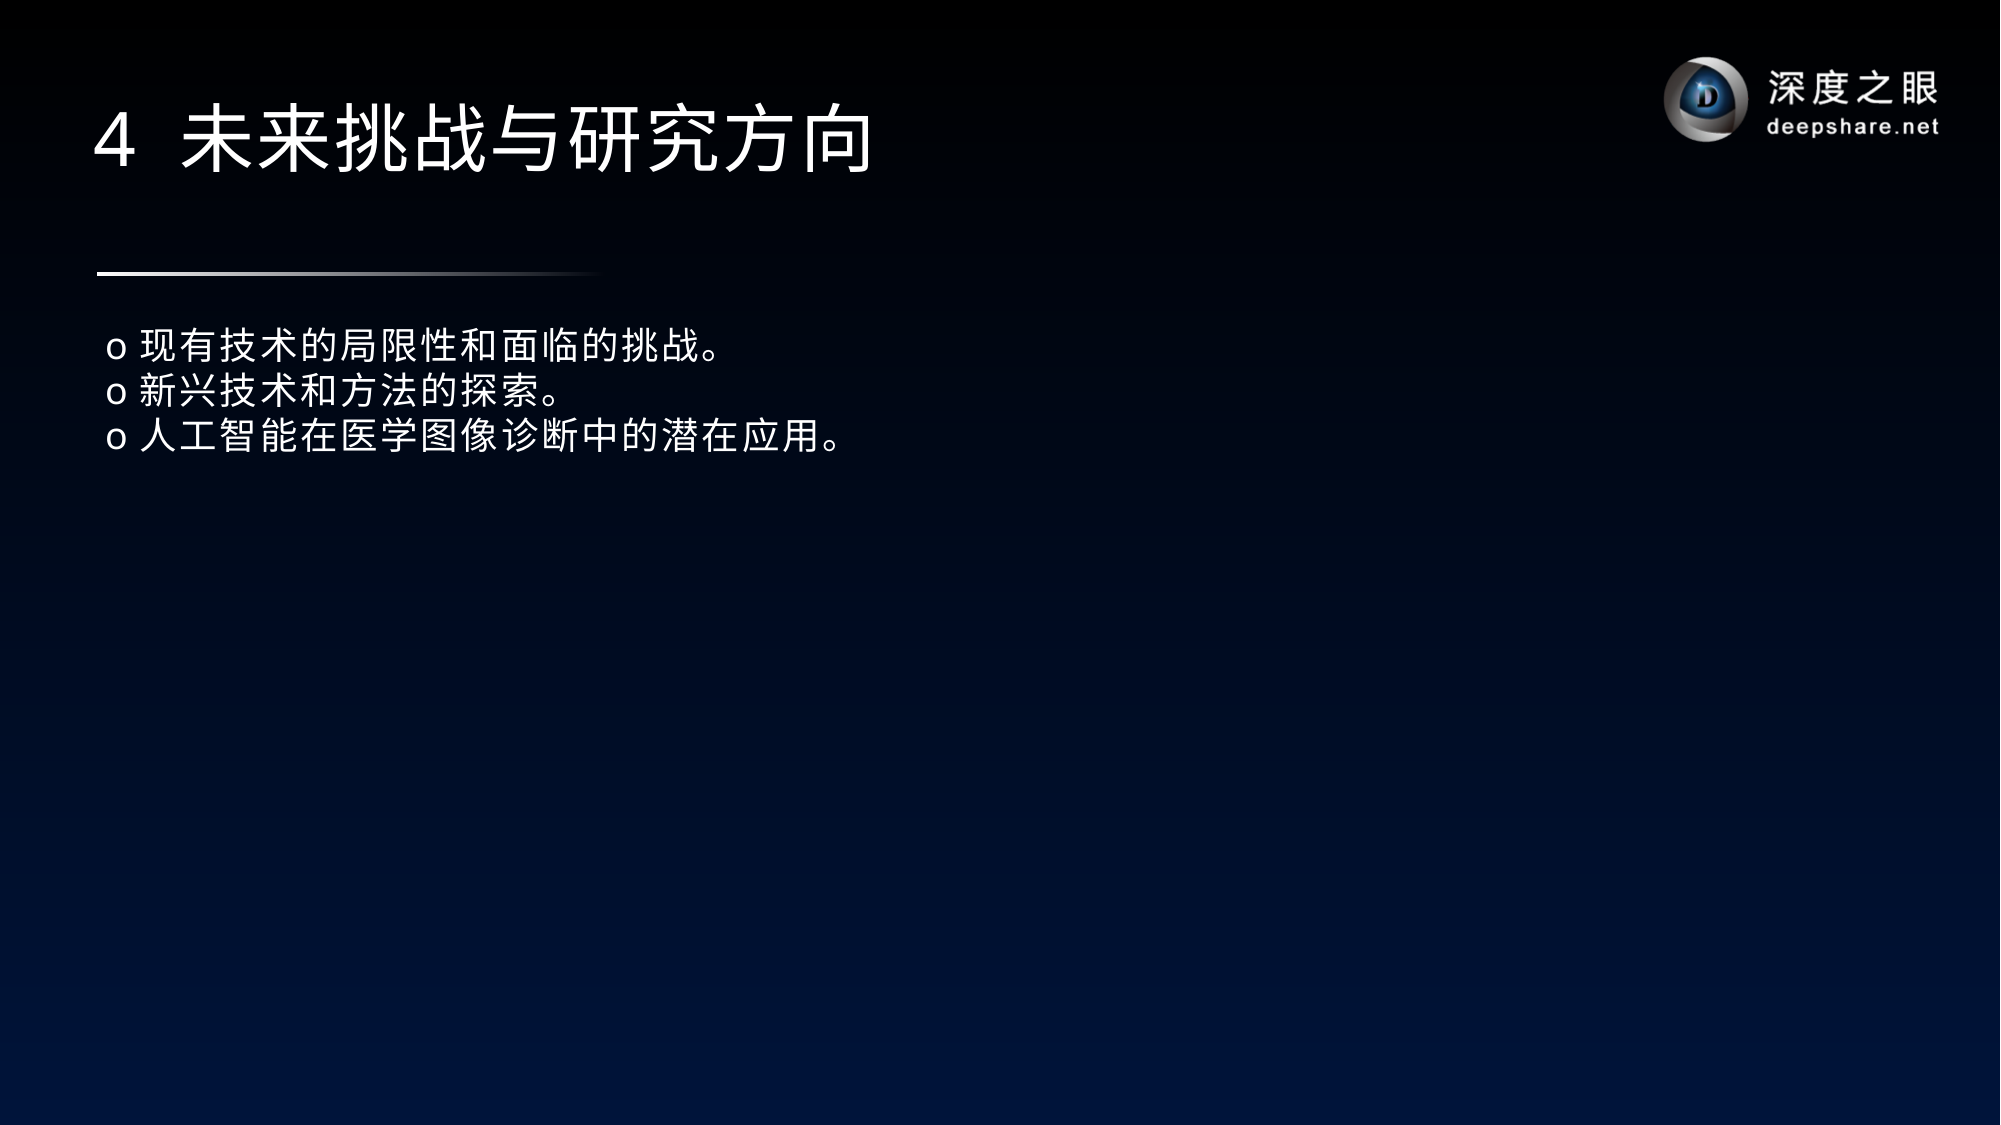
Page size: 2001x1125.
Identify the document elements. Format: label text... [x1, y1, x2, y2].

picture [1644, 37, 1945, 163]
text_box o现有技术的局限性和面临的挑战。 o新兴技术和方法的探索。 o人工智能在医学图像诊断中的潜在应用。 [90, 314, 1565, 761]
title 4 未来挑战与研究方向 [78, 94, 1192, 192]
